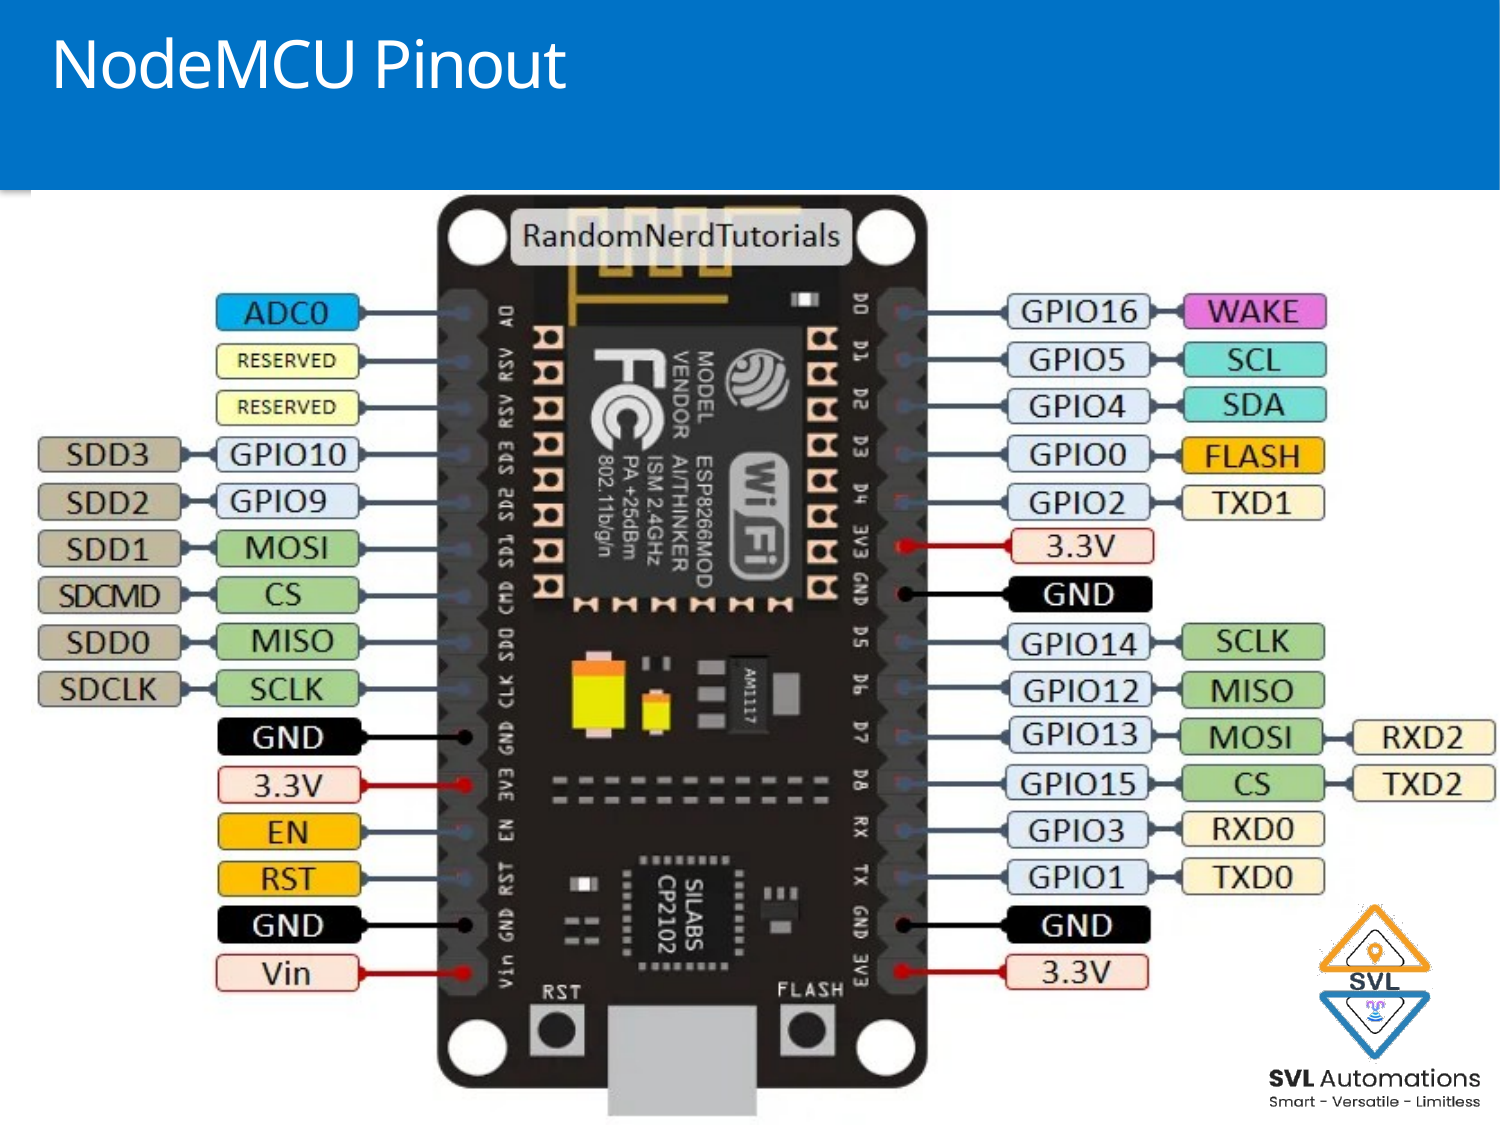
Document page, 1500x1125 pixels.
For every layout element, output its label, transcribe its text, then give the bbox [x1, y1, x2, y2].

picture [31, 189, 1500, 1125]
title NodeMCU Pinout [50, 30, 1423, 104]
